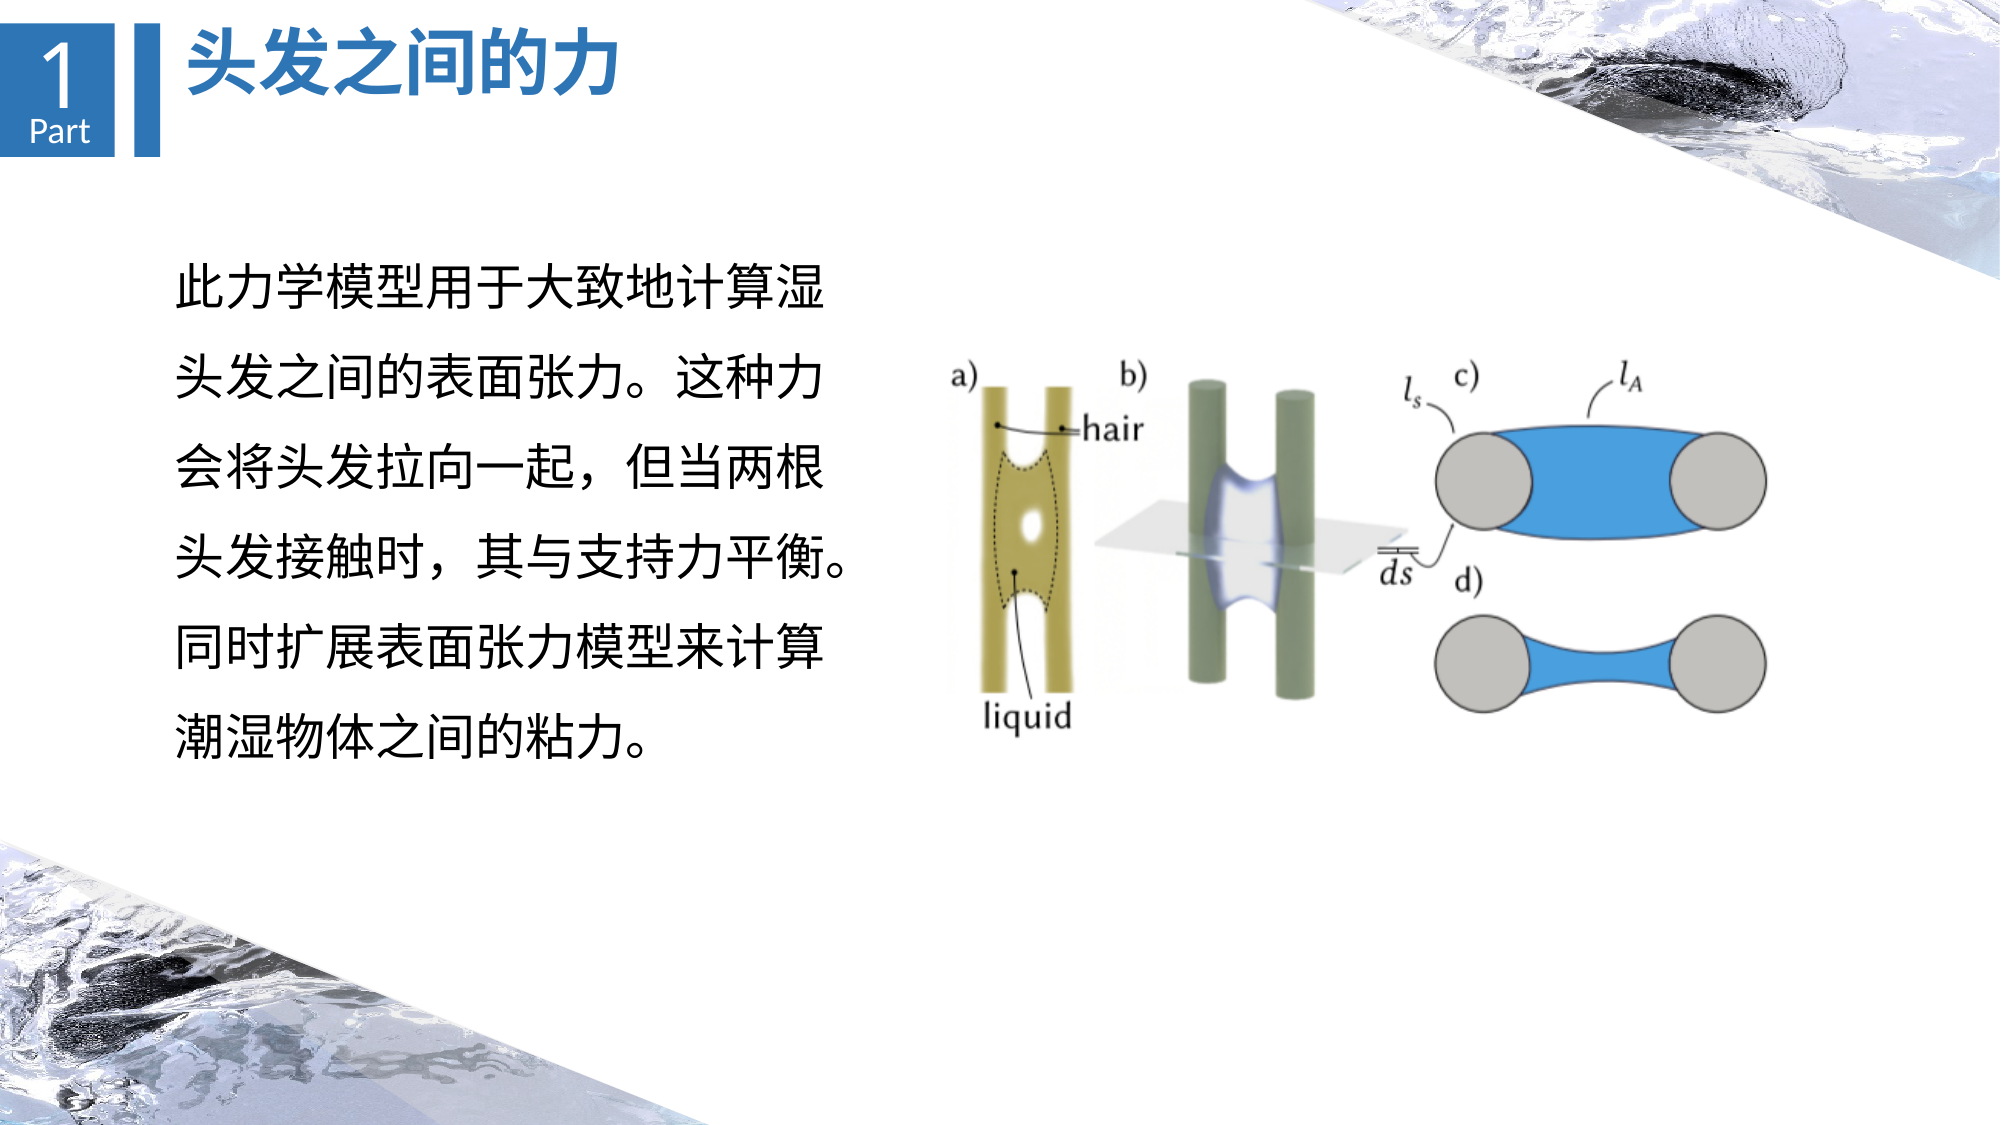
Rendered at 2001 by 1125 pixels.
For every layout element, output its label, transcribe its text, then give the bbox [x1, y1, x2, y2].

picture [857, 322, 1923, 744]
picture [0, 842, 709, 1125]
picture [1301, 0, 2000, 280]
text_box 此力学模型用于大致地计算湿头发之间的表面张力。这种力会将头发拉向一起，但当两根头发接触时，其与支持力平衡。同时扩展表面张力模型来计算潮湿物体之间的粘力。 [160, 217, 874, 773]
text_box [0, 9, 967, 174]
